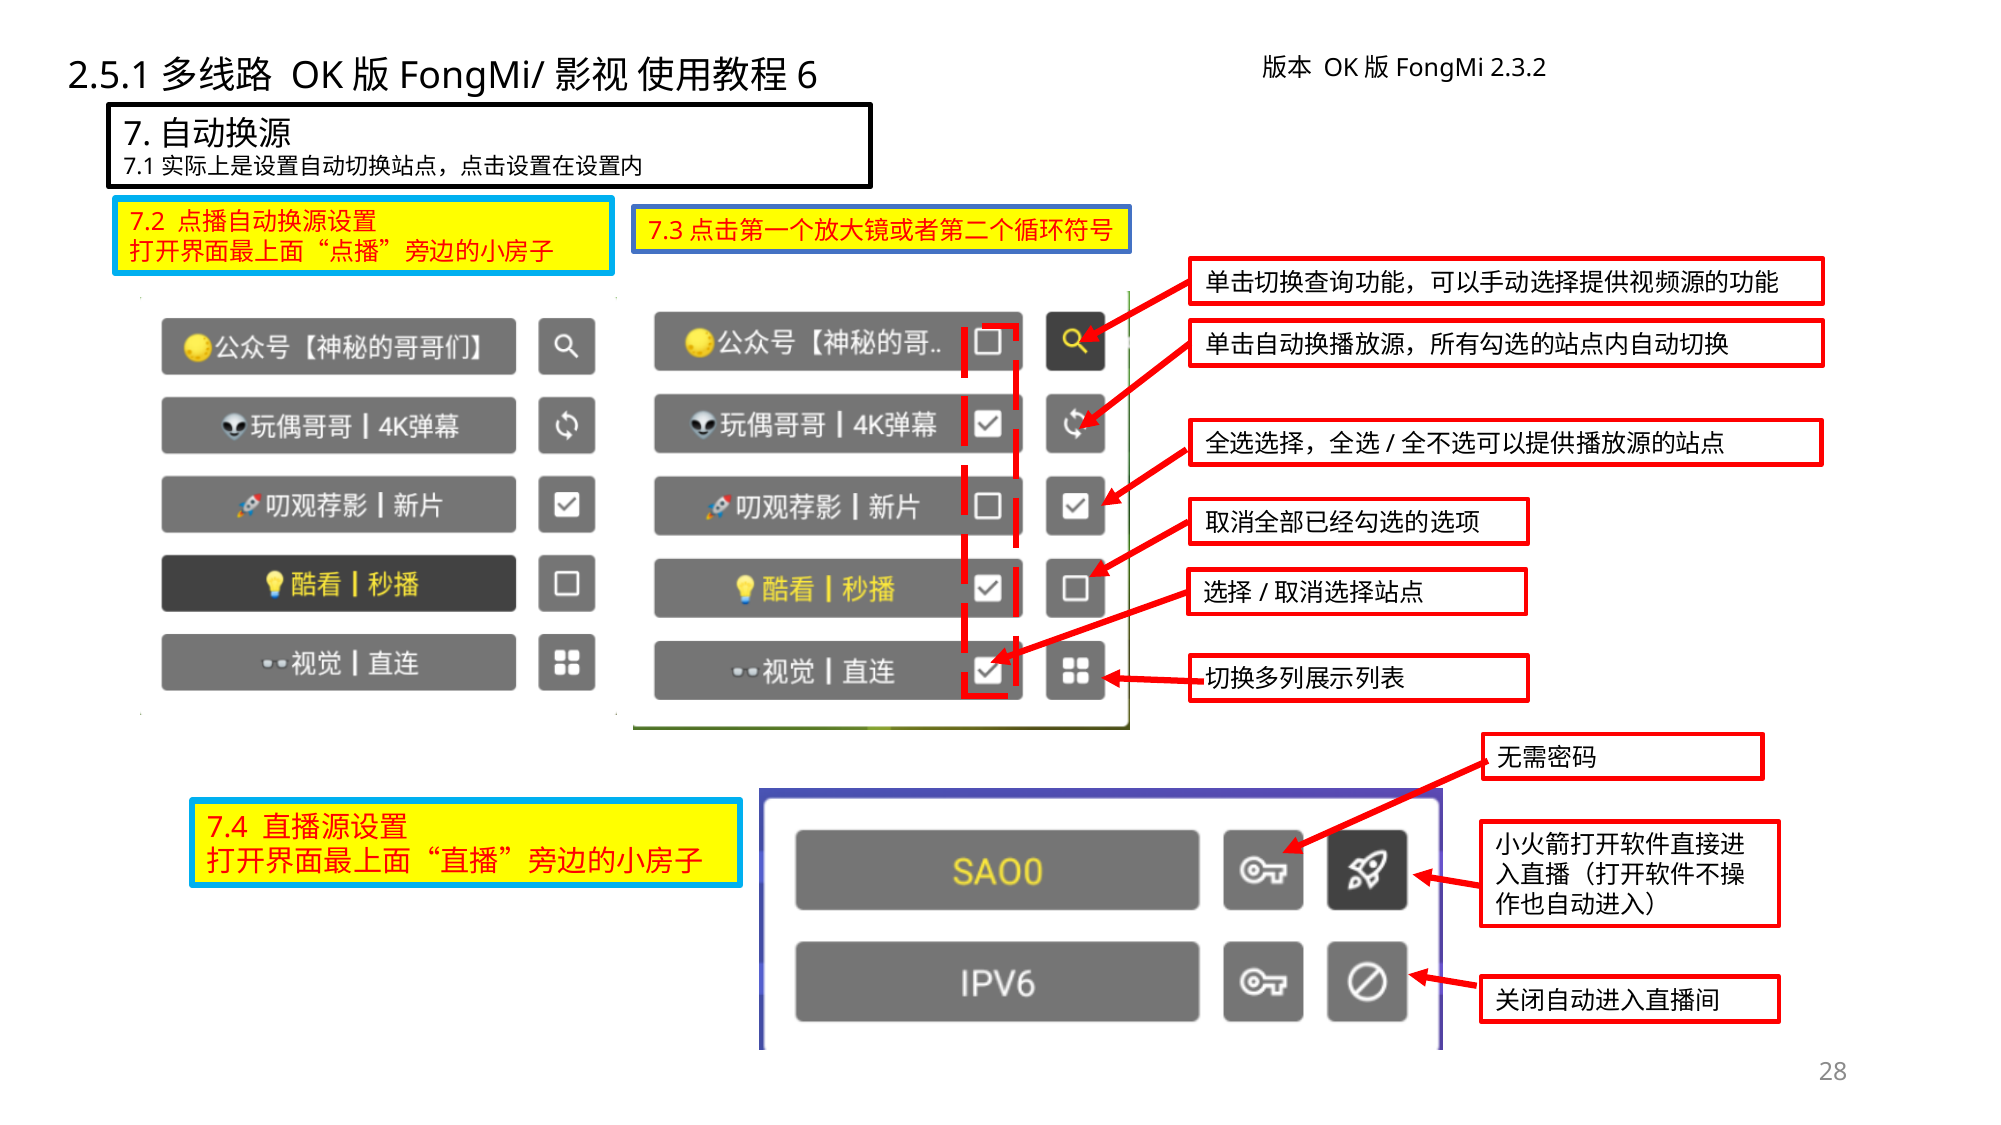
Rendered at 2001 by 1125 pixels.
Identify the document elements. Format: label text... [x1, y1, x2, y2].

text_box 选择/取消选择站点 [1188, 569, 1527, 615]
text_box 单击切换查询功能，可以手动选择提供视频源的功能 [1190, 258, 1824, 304]
picture [140, 297, 617, 715]
text_box 小火箭打开软件直接进入直播（打开软件不操作也自动进入） [1481, 821, 1780, 927]
text_box 7.自动换源 7.1实际上是设置自动切换站点，点击设置在设置内 [108, 104, 871, 187]
text_box 版本 OK版FongMi 2.3.2 [1247, 44, 1797, 89]
text_box 取消全部已经勾选的选项 [1190, 499, 1528, 544]
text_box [1101, 449, 1187, 506]
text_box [1078, 343, 1191, 429]
text_box 关闭自动进入直播间 [1481, 976, 1779, 1022]
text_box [1282, 760, 1488, 853]
text_box 无需密码 [1483, 733, 1763, 779]
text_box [1089, 521, 1189, 578]
slide_number 28 [1412, 1042, 1863, 1103]
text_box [1078, 281, 1191, 343]
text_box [1101, 677, 1204, 682]
text_box 7.4 直播源设置 打开界面最上面“直播”旁边的小房子 [192, 800, 741, 886]
title 2.5.1多线路 OK版FongMi/影视 使用教程6 [52, 38, 1180, 115]
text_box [1408, 974, 1477, 986]
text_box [990, 592, 1189, 663]
picture [759, 788, 1443, 1050]
picture [633, 291, 1130, 730]
text_box 切换多列展示列表 [1190, 655, 1528, 701]
text_box 7.2 点播自动换源设置 打开界面最上面“点播”旁边的小房子 [115, 198, 612, 274]
text_box 单击自动换播放源，所有勾选的站点内自动切换 [1191, 320, 1824, 366]
text_box 7.3点击第一个放大镜或者第二个循环符号 [633, 206, 1130, 252]
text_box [1412, 874, 1482, 886]
text_box 全选选择，全选/全不选可以提供播放源的站点 [1190, 419, 1822, 465]
